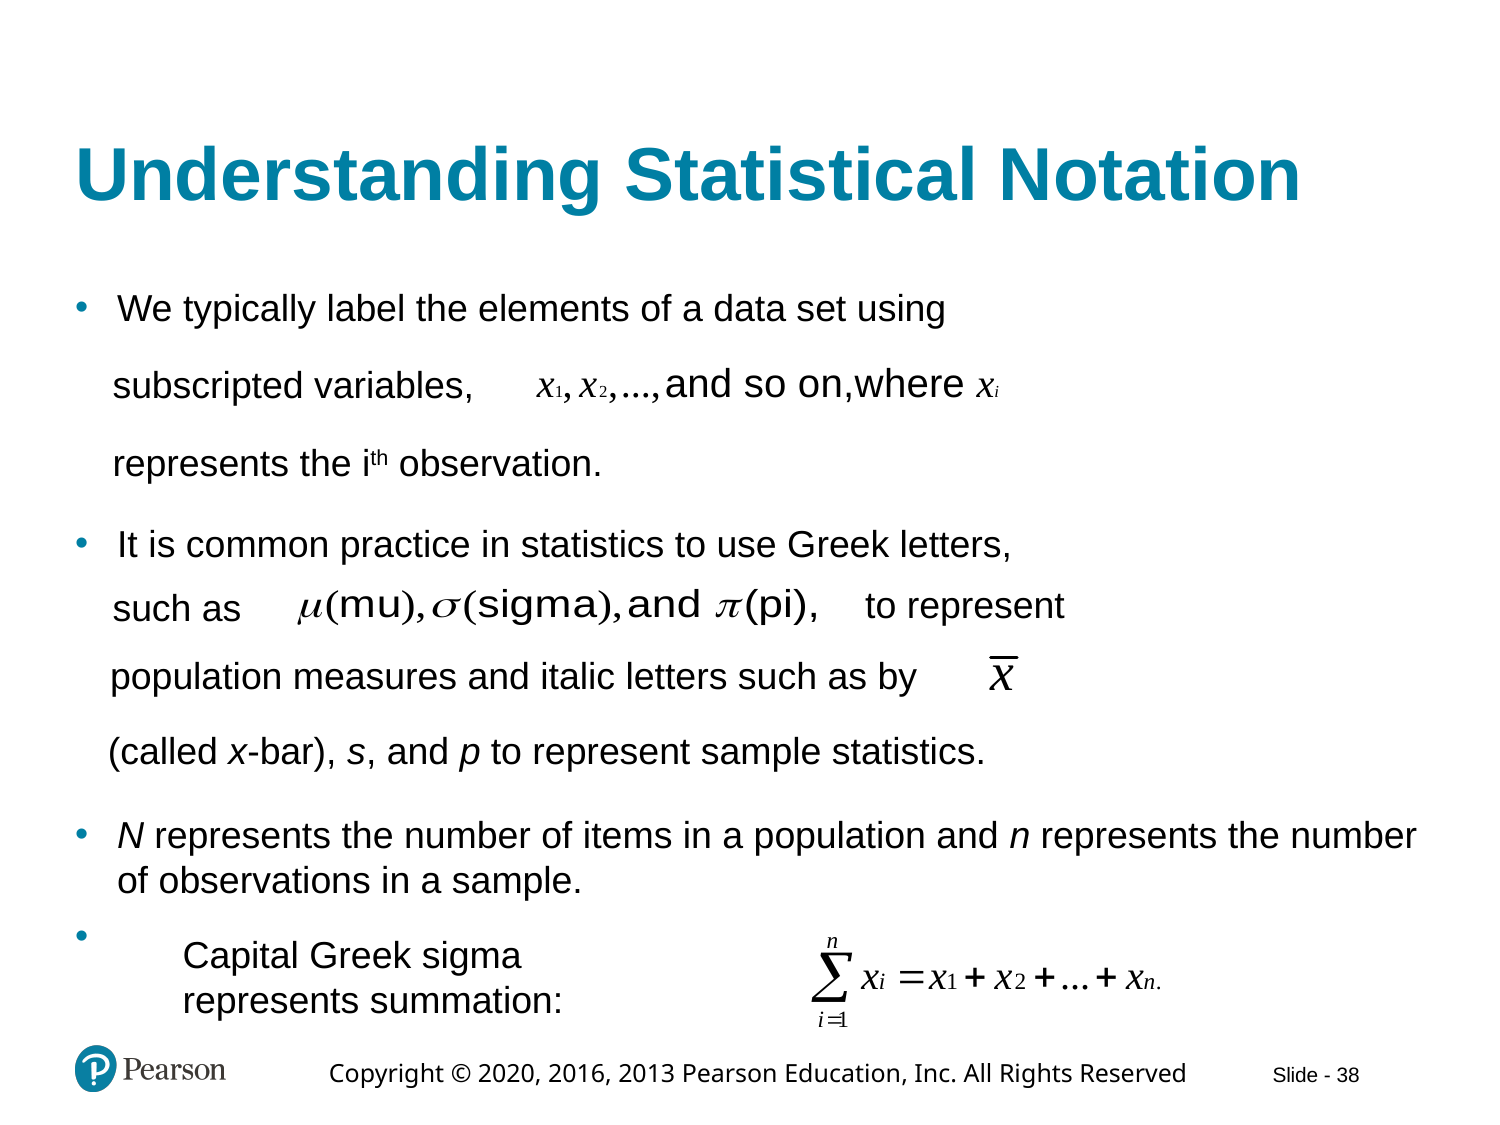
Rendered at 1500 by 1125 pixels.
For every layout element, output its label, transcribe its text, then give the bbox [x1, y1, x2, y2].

picture [75, 1078, 86, 1092]
list represents the ith observation. [112, 428, 806, 484]
list We typically label the elements of a data set using [75, 279, 1275, 330]
picture [83, 1054, 109, 1079]
title Understanding Statistical Notation [75, 35, 1425, 216]
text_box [528, 360, 1009, 415]
list such as [112, 590, 262, 629]
list subscripted variables, [112, 351, 491, 407]
list N represents the number of items in a population and n represents the number of observations in a sample. [75, 797, 1425, 901]
picture [101, 1045, 226, 1092]
list to represent [865, 582, 1133, 627]
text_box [804, 921, 1168, 1037]
list Capital Greek sigma represents summation: [182, 922, 648, 1022]
list [75, 912, 123, 980]
picture [75, 1045, 90, 1061]
list (called x-bar), s, and p to represent sample statistics. [107, 731, 1288, 772]
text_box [288, 581, 824, 634]
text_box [979, 645, 1030, 705]
list population measures and italic letters such as by [110, 656, 953, 697]
list It is common practice in statistics to use Greek letters, [75, 519, 1221, 565]
